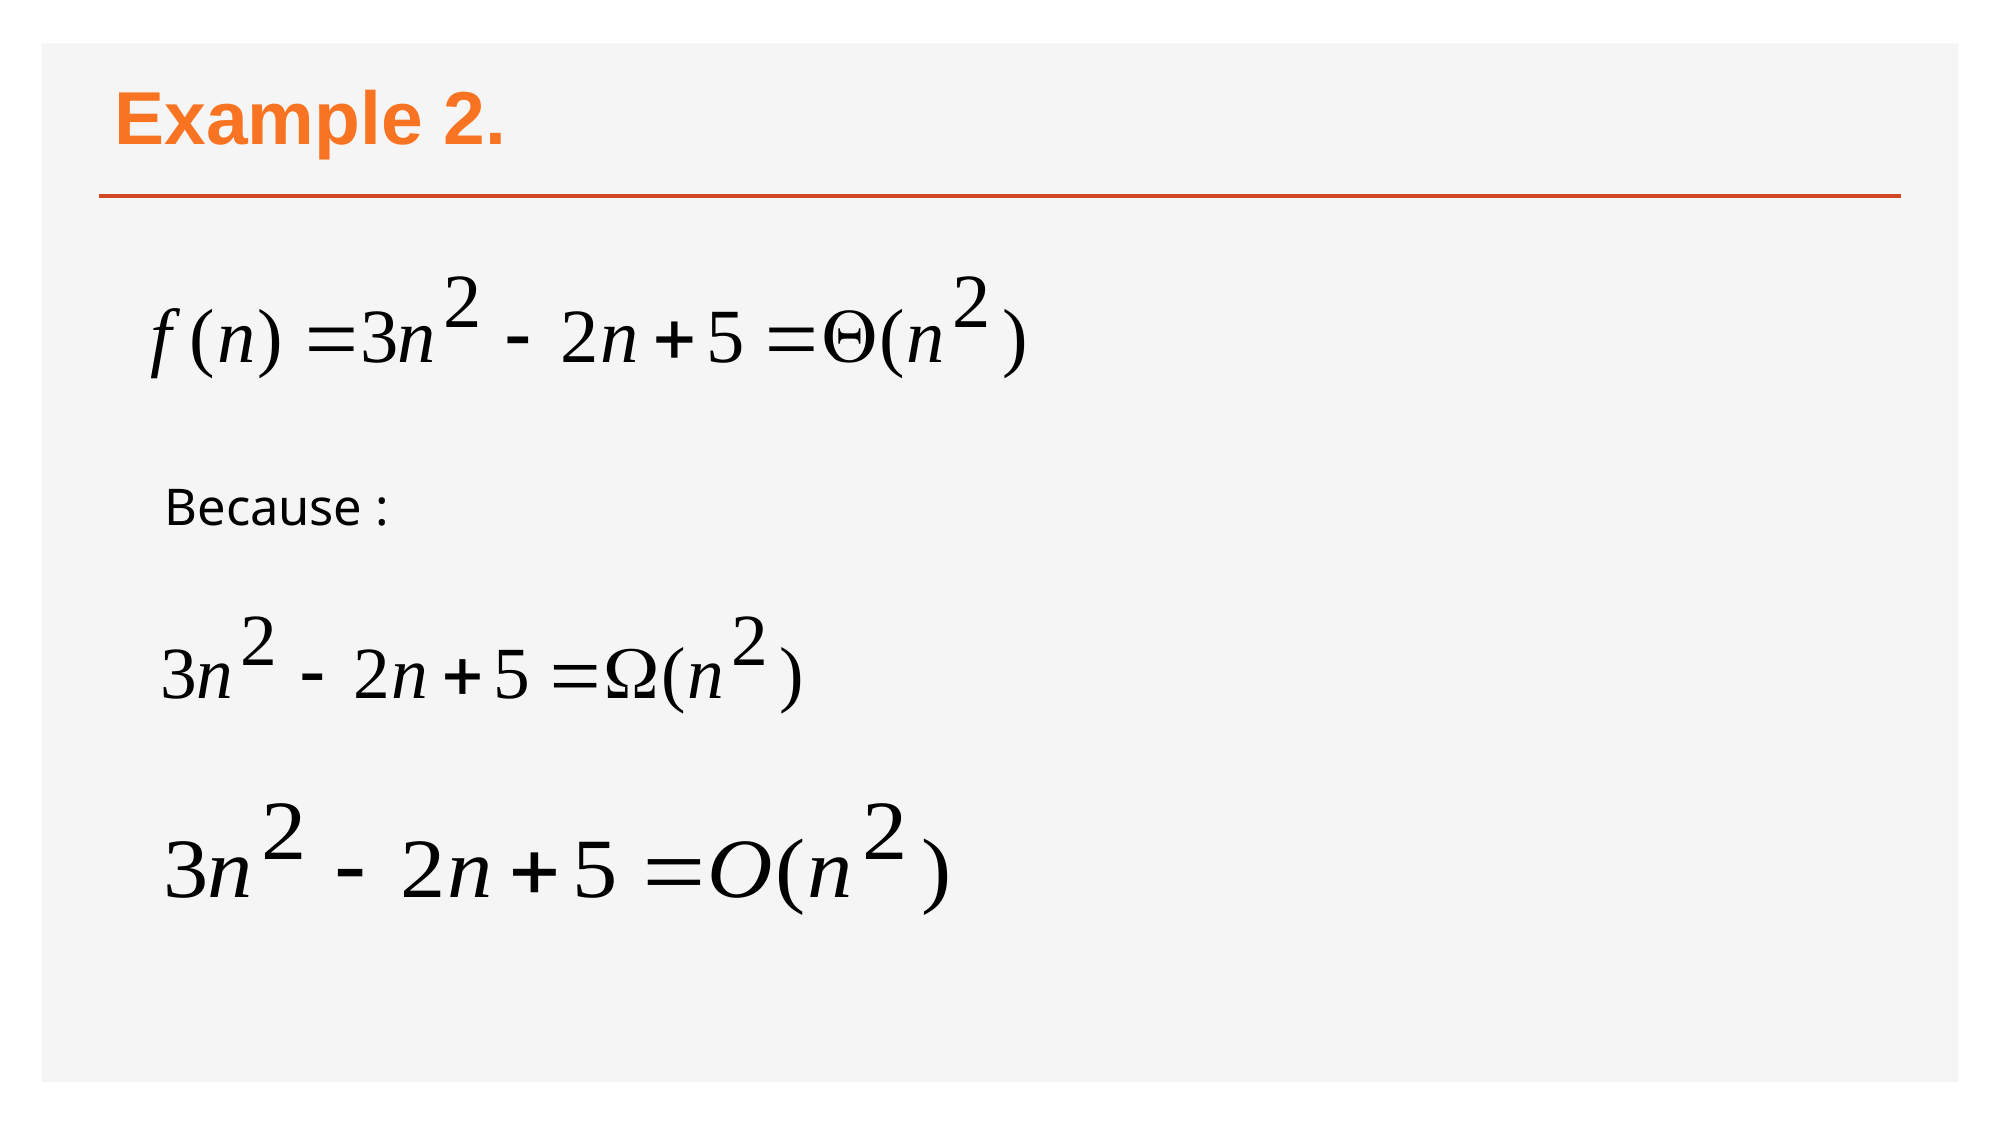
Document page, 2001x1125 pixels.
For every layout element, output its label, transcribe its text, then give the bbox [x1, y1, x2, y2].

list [149, 588, 818, 736]
title [99, 185, 1900, 233]
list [149, 771, 972, 940]
text_box Example 2. [99, 45, 1900, 185]
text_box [121, 247, 1048, 401]
list Because : [149, 436, 530, 543]
